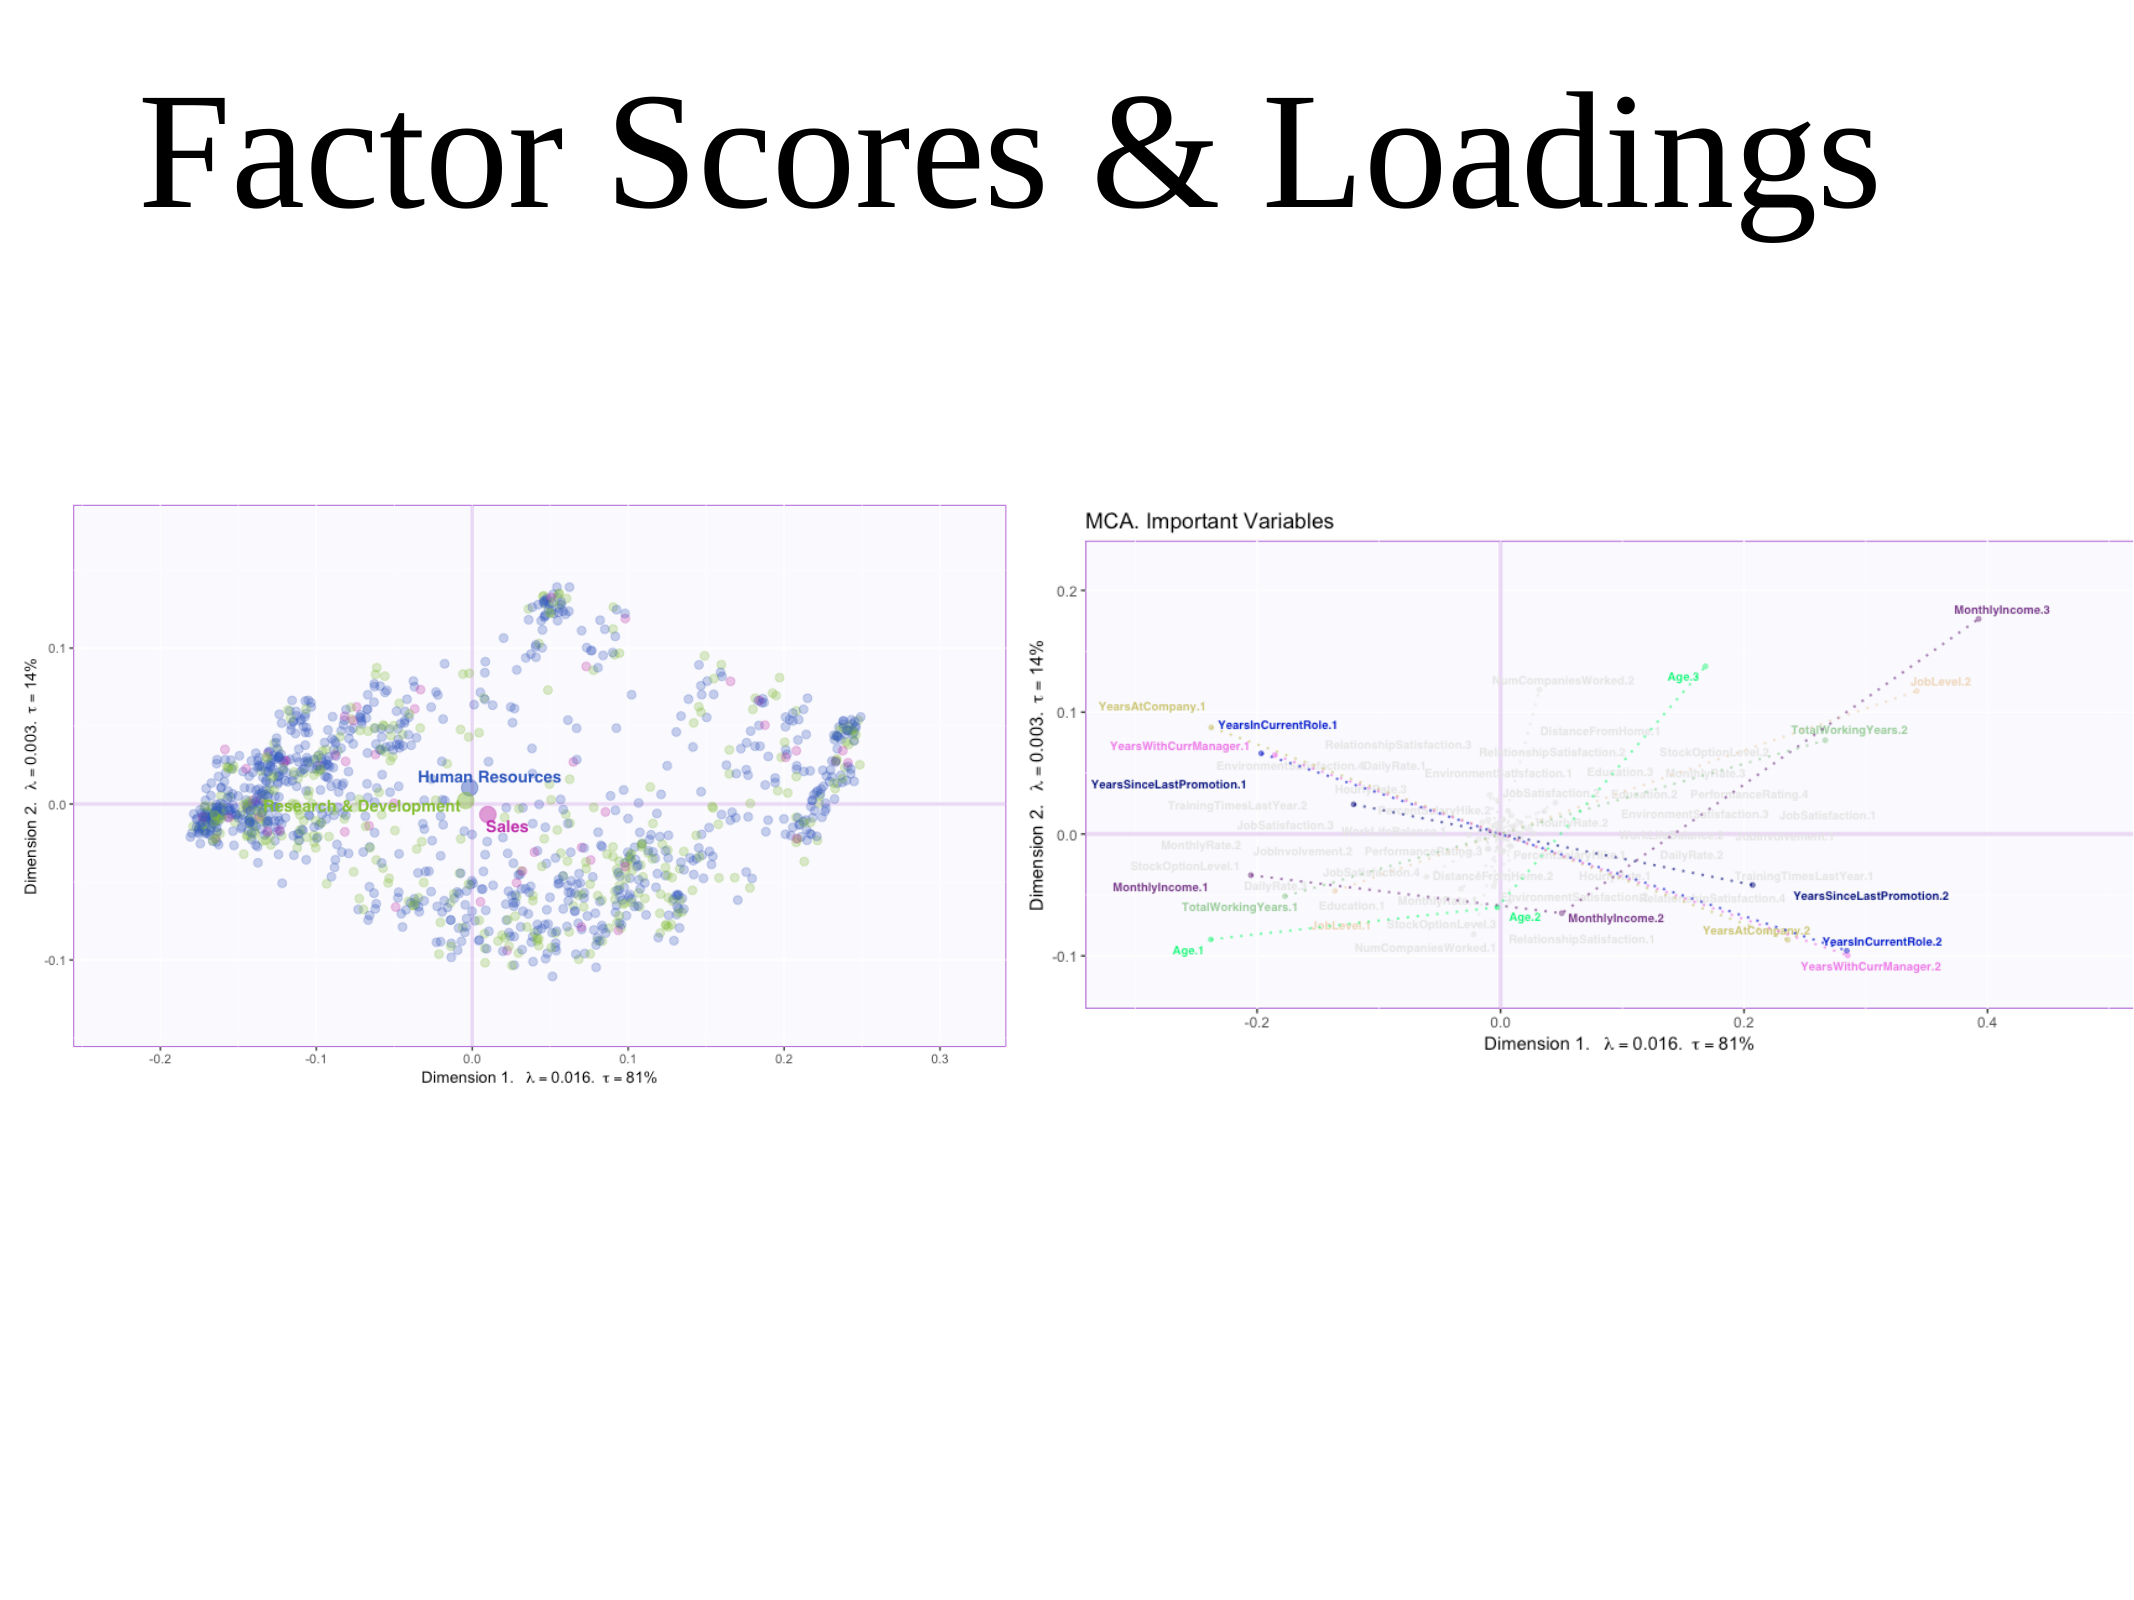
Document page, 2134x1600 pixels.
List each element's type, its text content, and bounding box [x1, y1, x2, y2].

title Factor Scores & Loadings [100, 0, 1923, 319]
picture [1020, 266, 2134, 1300]
picture [17, 331, 1015, 1234]
